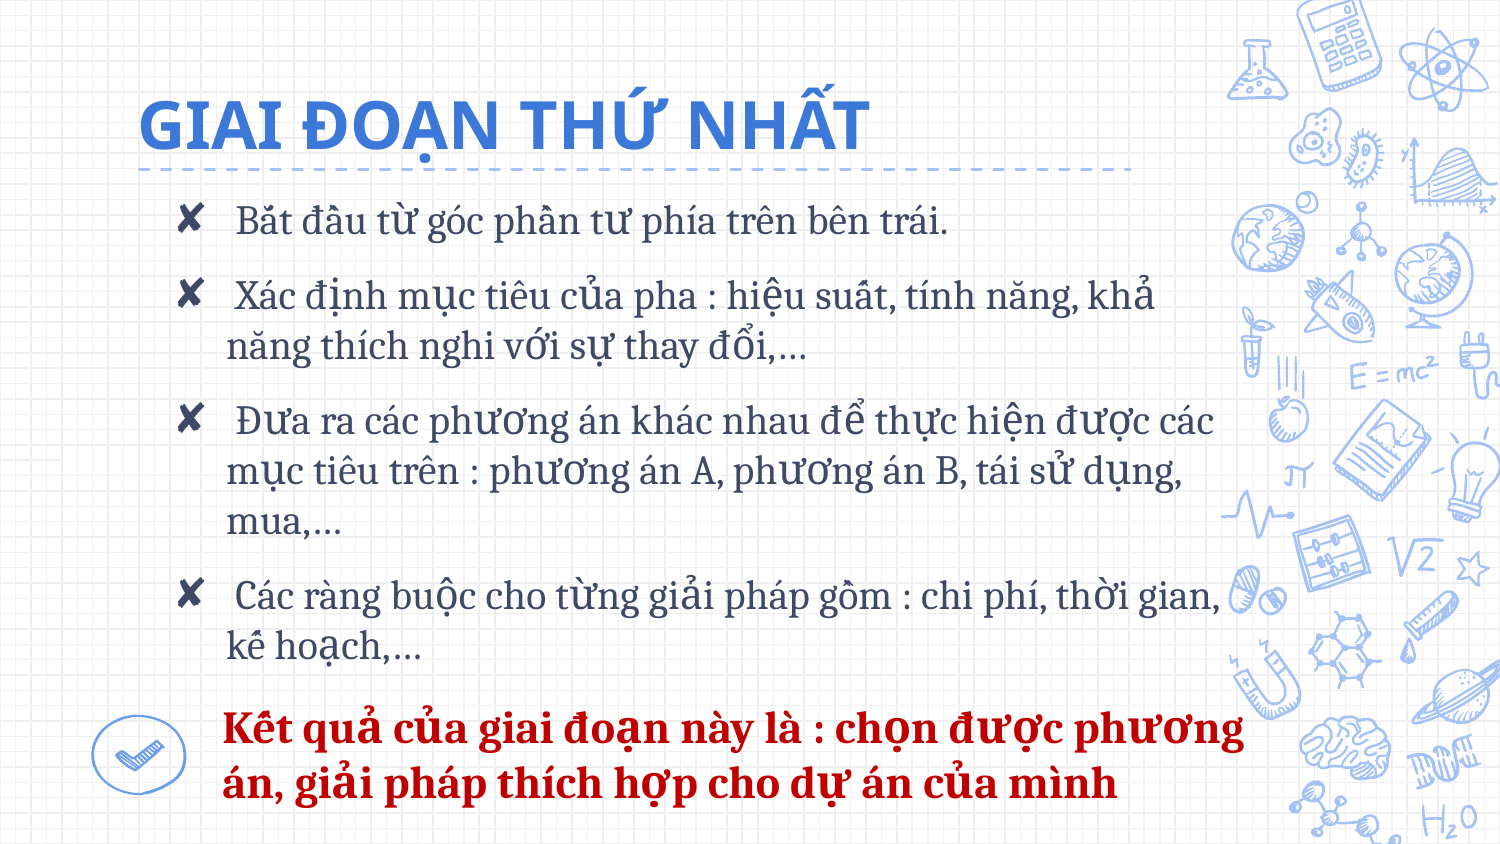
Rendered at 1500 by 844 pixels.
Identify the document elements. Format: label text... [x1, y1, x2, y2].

text_box Kết quả của giai đoạn này là : chọn được phương án, giải pháp thích hợp cho dự án của mình [207, 690, 1269, 815]
text_box [91, 714, 187, 796]
title GIAI ĐOẠN THỨ NHẤT [122, 36, 1130, 178]
list Bắt đầu từ góc phần tư phía trên bên trái. Xác định mục tiêu của pha : hiệu suất, tính năng, khả năng thích nghi với sự thay đổi,… Đưa ra các phương án khác nhau để thực hiện được các mục tiêu trên : phương án A, phương án B, tái sử dụng, mua,… Các ràng buộc cho từng giải pháp gồm : chi phí, thời gian, kế hoạch,… [140, 177, 1248, 691]
